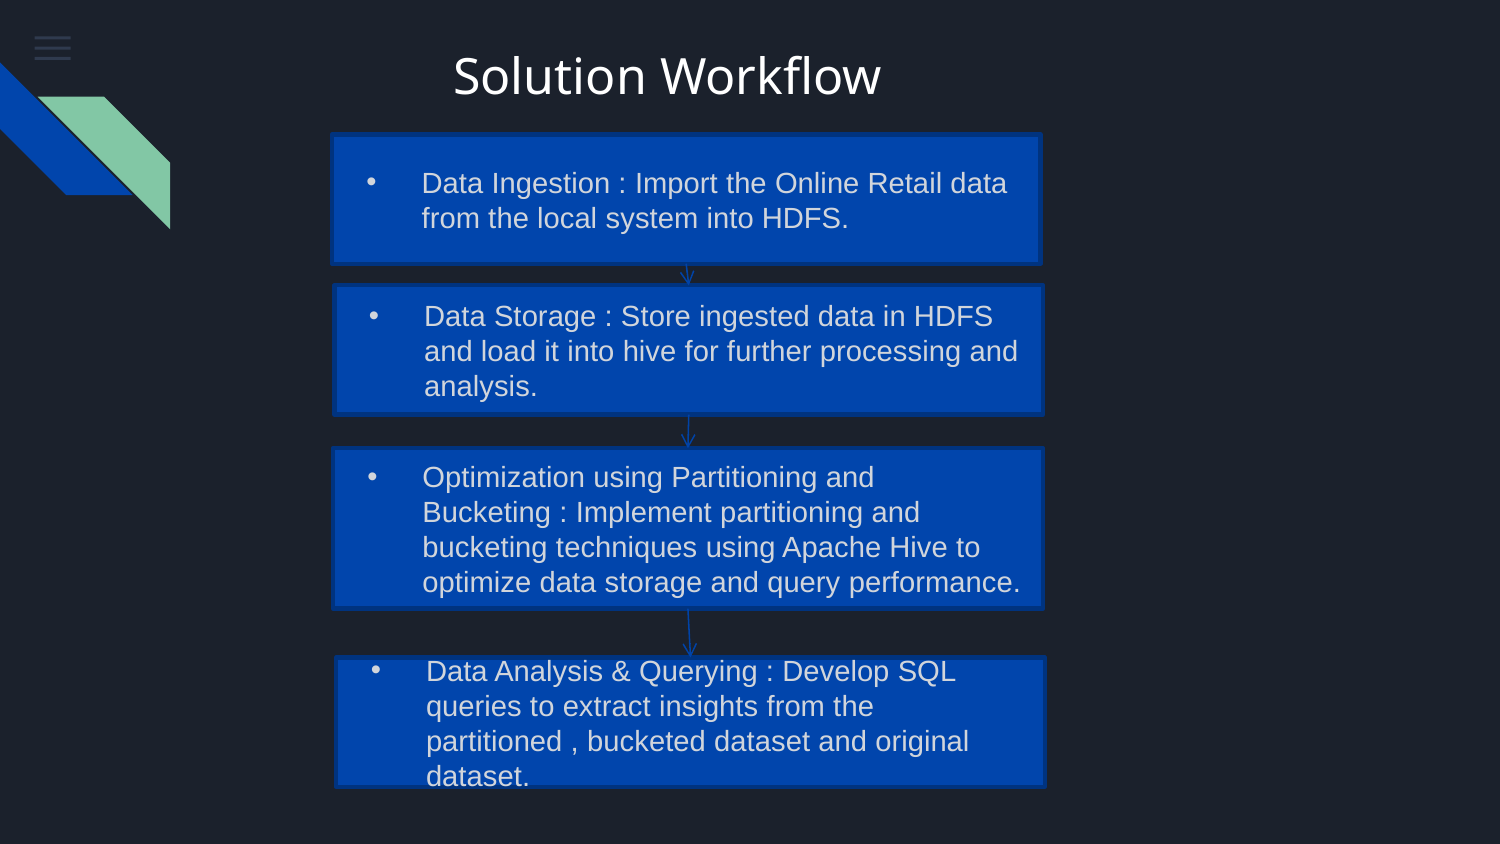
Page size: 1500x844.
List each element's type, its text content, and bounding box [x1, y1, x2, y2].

text_box Optimization using Partitioning and Bucketing : Implement partitioning and bucketing techniques using Apache Hive to optimize data storage and query performance. [331, 446, 1045, 611]
text_box Data Analysis & Querying : Develop SQL queries to extract insights from the partitioned , bucketed dataset and original dataset. [334, 655, 1047, 789]
text_box Data Storage : Store ingested data in HDFS and load it into hive for further processing and analysis. [332, 283, 1045, 417]
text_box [664, 631, 714, 635]
text_box Data Ingestion : Import the Online Retail data from the local system into HDFS. [330, 132, 1043, 266]
title Solution Workflow [438, 29, 1500, 180]
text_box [676, 272, 699, 276]
